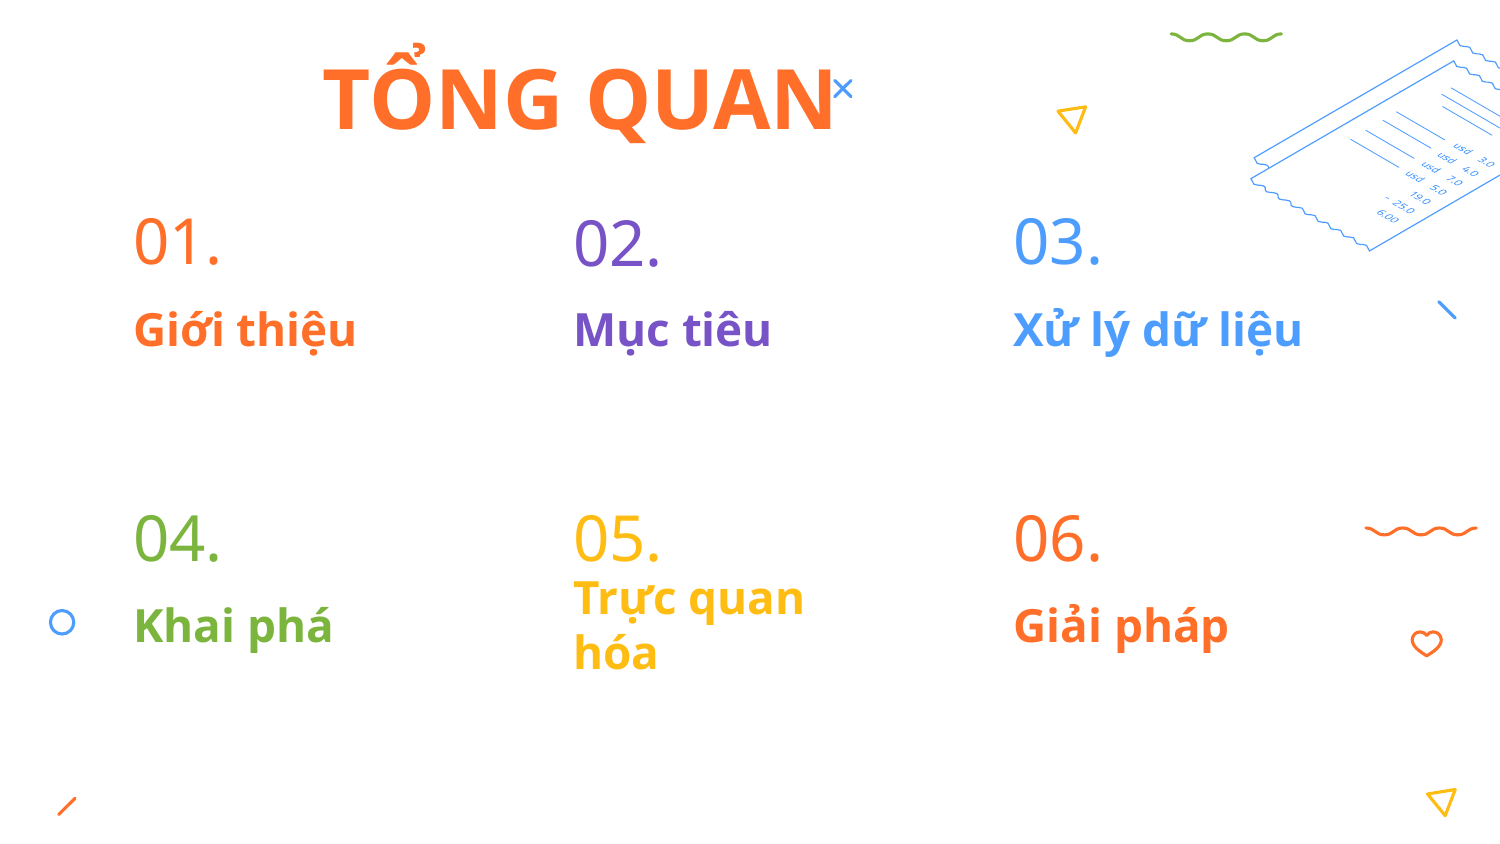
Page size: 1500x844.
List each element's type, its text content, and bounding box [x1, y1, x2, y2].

title Xử lý dữ liệu [998, 269, 1389, 387]
title 05. [558, 495, 768, 576]
title 01. [118, 199, 328, 280]
title 04. [118, 495, 328, 576]
title 06. [998, 495, 1208, 576]
title 02. [558, 201, 768, 281]
text_box TỔNG QUAN [307, 21, 1073, 172]
title Mục tiêu [558, 269, 949, 387]
title Giải pháp [998, 565, 1389, 683]
title Giới thiệu [118, 269, 508, 387]
title Khai phá [118, 565, 508, 683]
title 03. [998, 199, 1208, 280]
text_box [1250, 39, 1500, 252]
title Trực quan hóa [558, 565, 949, 683]
